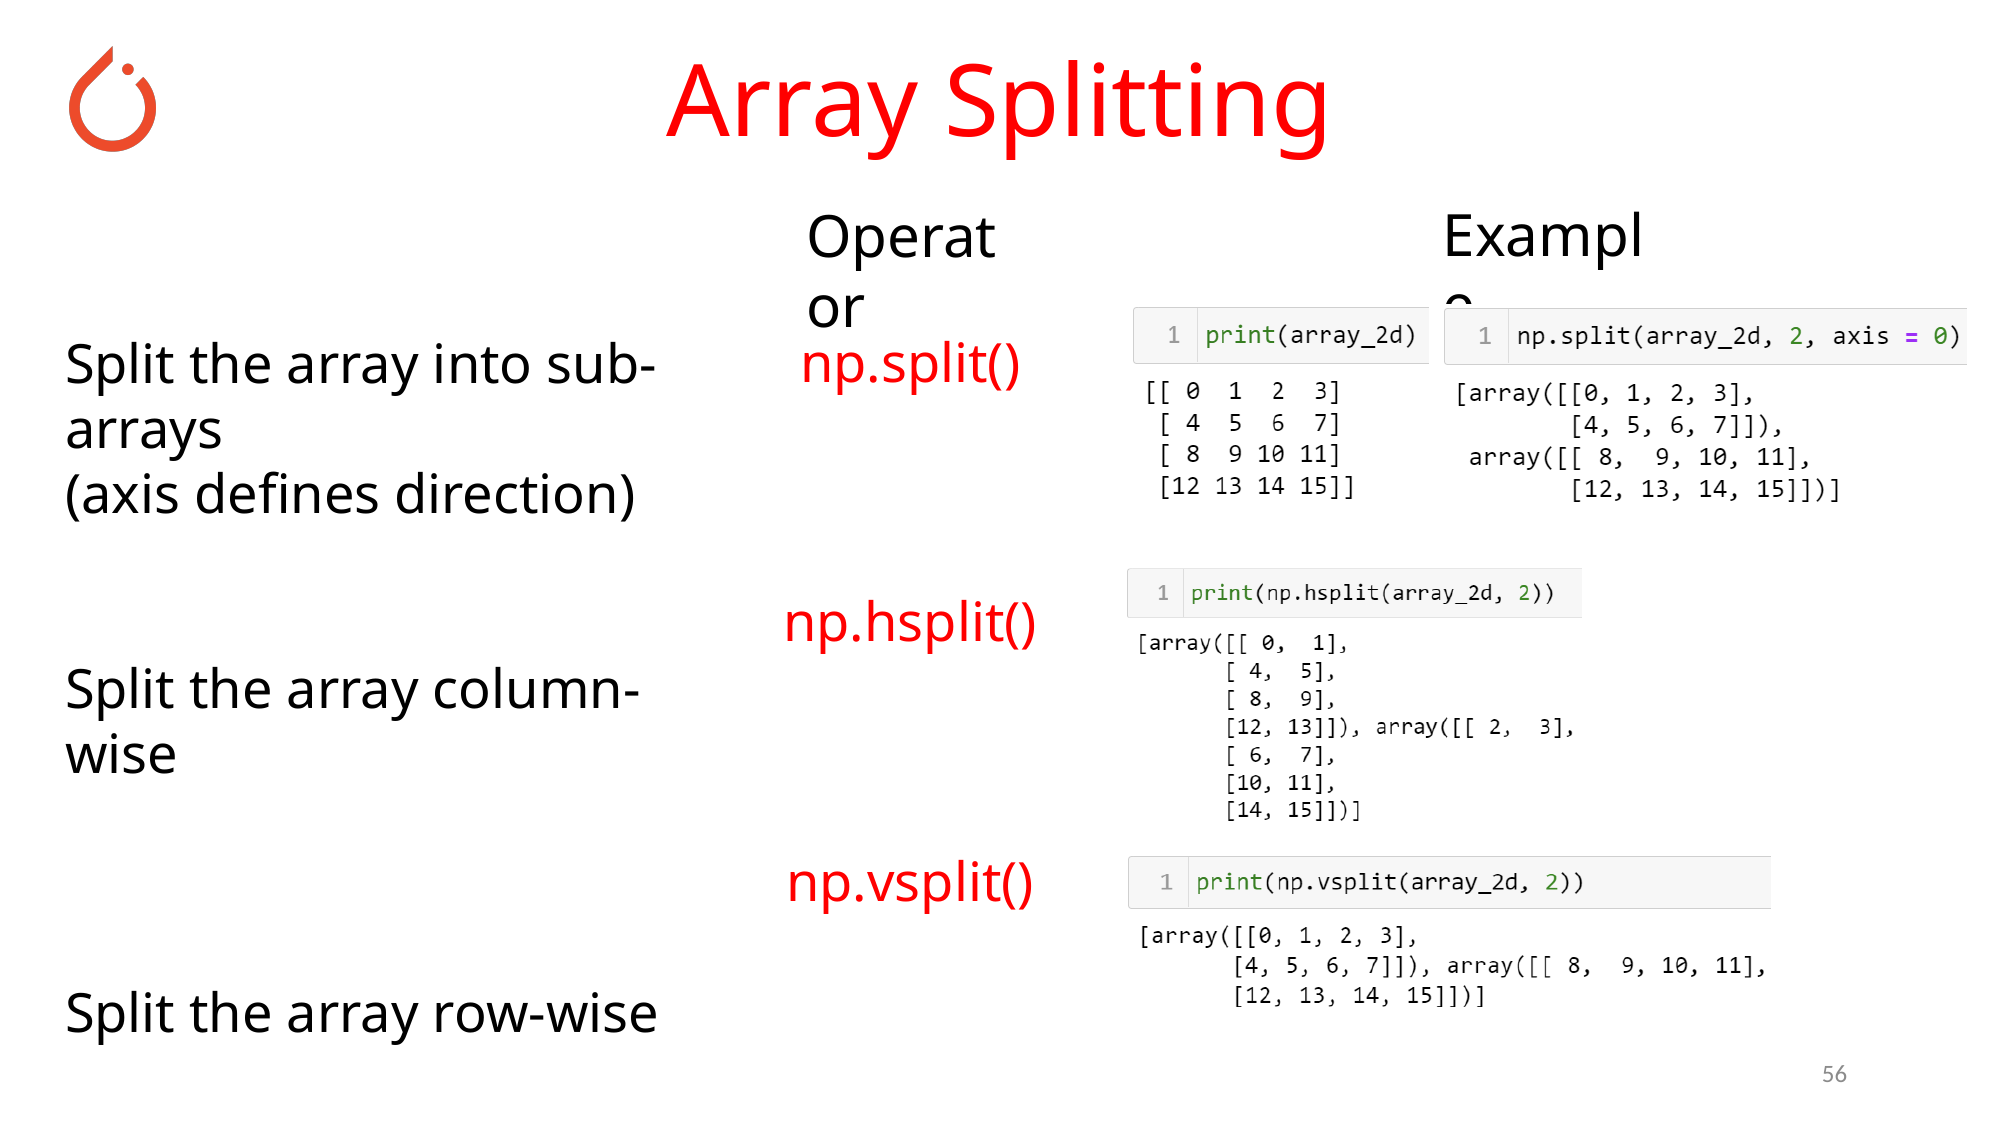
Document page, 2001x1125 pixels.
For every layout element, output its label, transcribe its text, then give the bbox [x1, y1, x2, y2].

text_box Array Splitting [14, 7, 1985, 166]
slide_number 56 [1412, 1042, 1863, 1103]
picture [1120, 299, 1429, 511]
text_box Example [1428, 191, 1674, 346]
picture [69, 46, 156, 152]
picture [1439, 304, 1967, 514]
text_box Operator [791, 192, 1038, 320]
text_box np.split() np.hsplit() np.vsplit() [655, 320, 1166, 920]
picture [1120, 846, 1771, 1021]
picture [1120, 562, 1582, 839]
text_box Split the array into sub-arrays (axis defines direction) Split the array column-wise Split the array row-wise [50, 321, 736, 1052]
